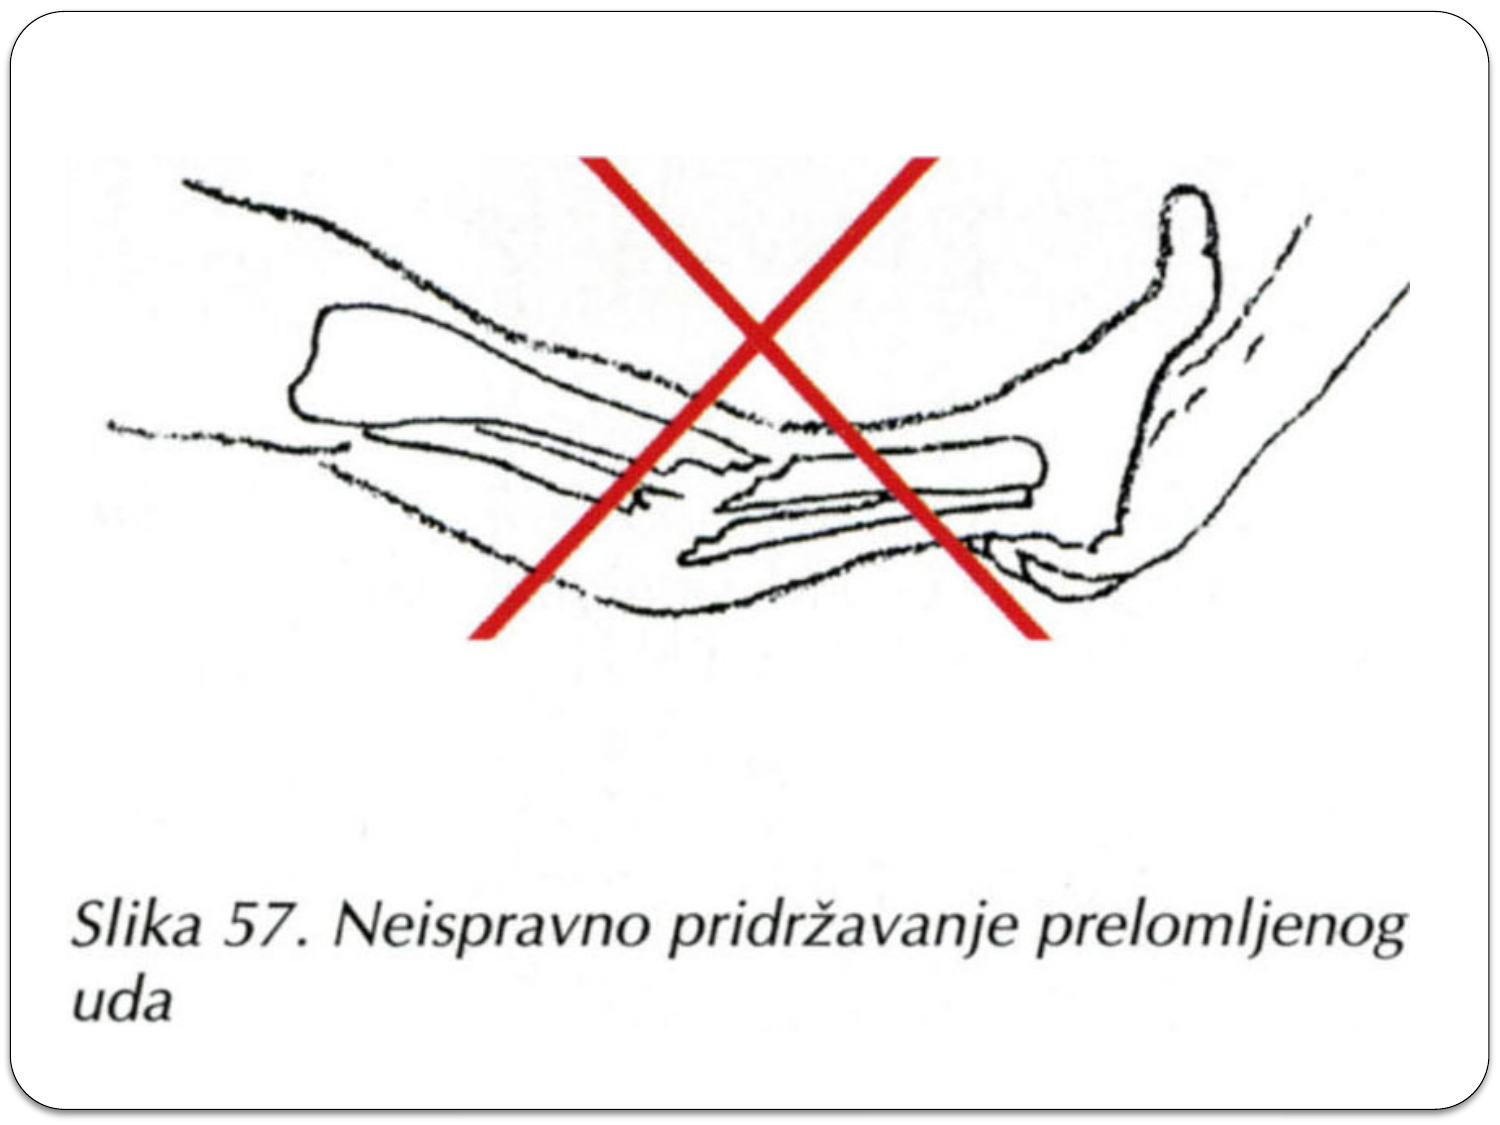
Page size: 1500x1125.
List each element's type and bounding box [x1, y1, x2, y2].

picture [66, 155, 1410, 1034]
